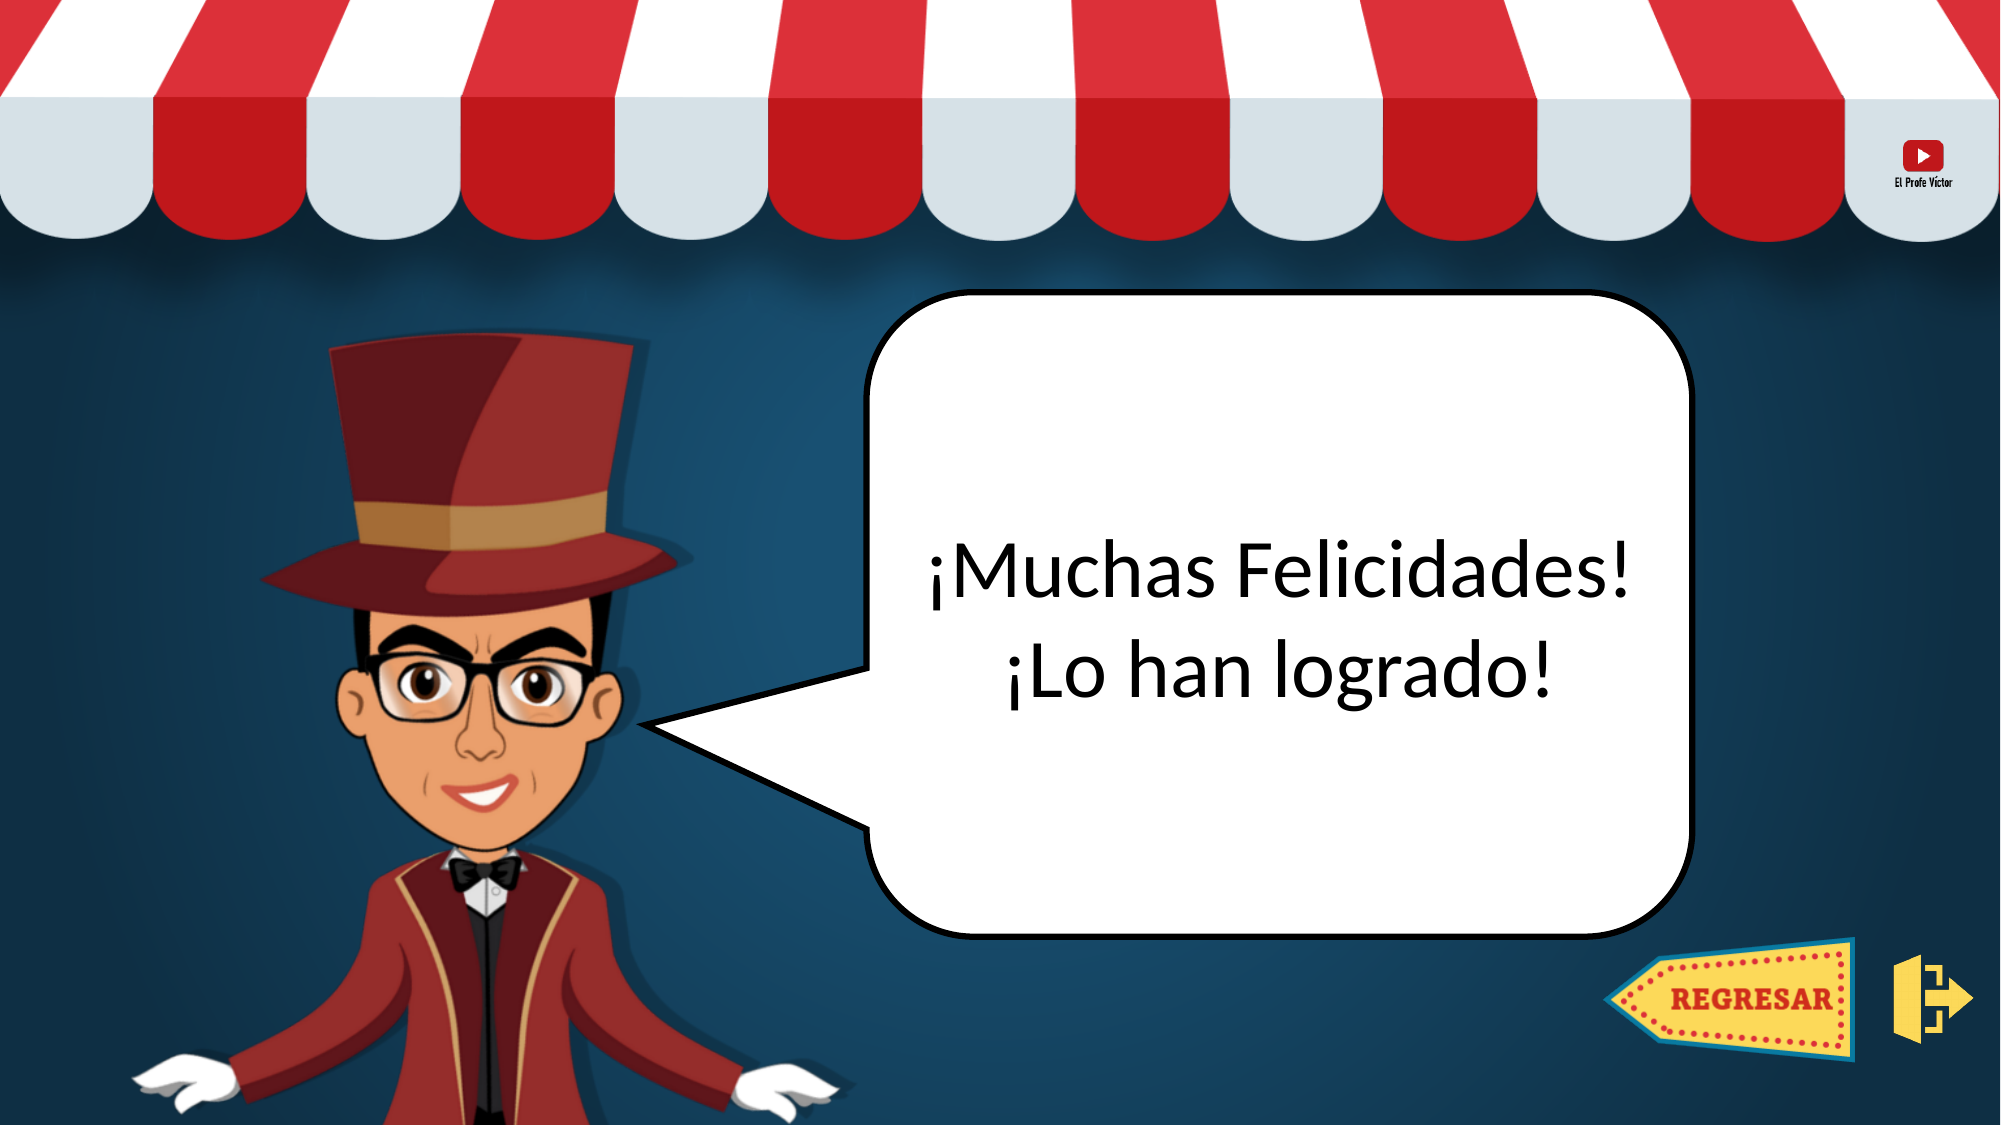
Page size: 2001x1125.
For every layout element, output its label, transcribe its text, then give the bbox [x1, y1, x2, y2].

picture [0, 0, 2001, 1125]
text_box ¡Muchas Felicidades! ¡Lo han logrado! [1018, 291, 1694, 938]
